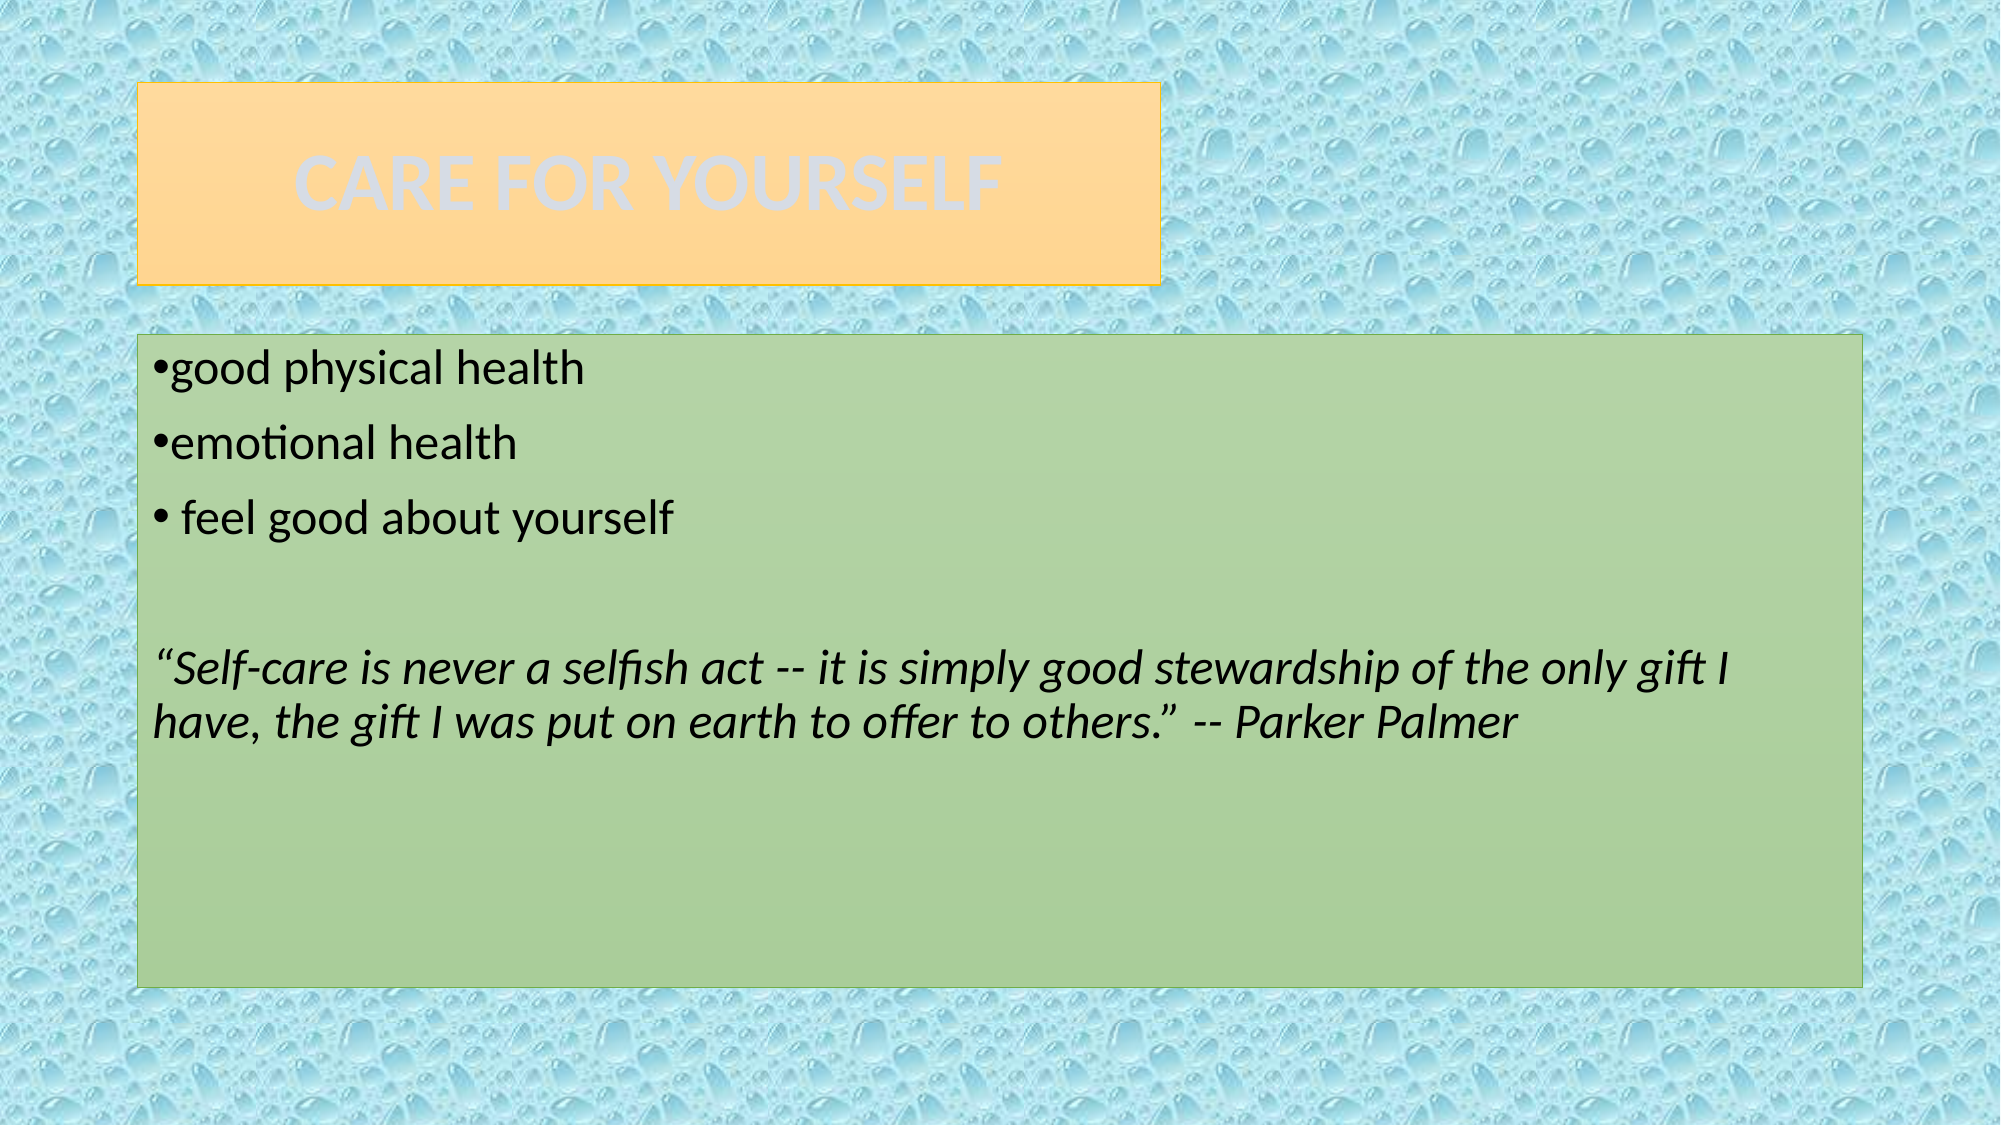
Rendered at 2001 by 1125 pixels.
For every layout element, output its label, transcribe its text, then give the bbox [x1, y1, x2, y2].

picture [0, 0, 2001, 1125]
title CARE FOR YOURSELF [137, 82, 1161, 286]
list good physical health emotional health feel good about yourself “Self-care is never a selfish act -- it is simply good stewardship of the only gift I have, the gift I was put on earth to offer to others.” -- Parker Palmer [137, 334, 1863, 988]
